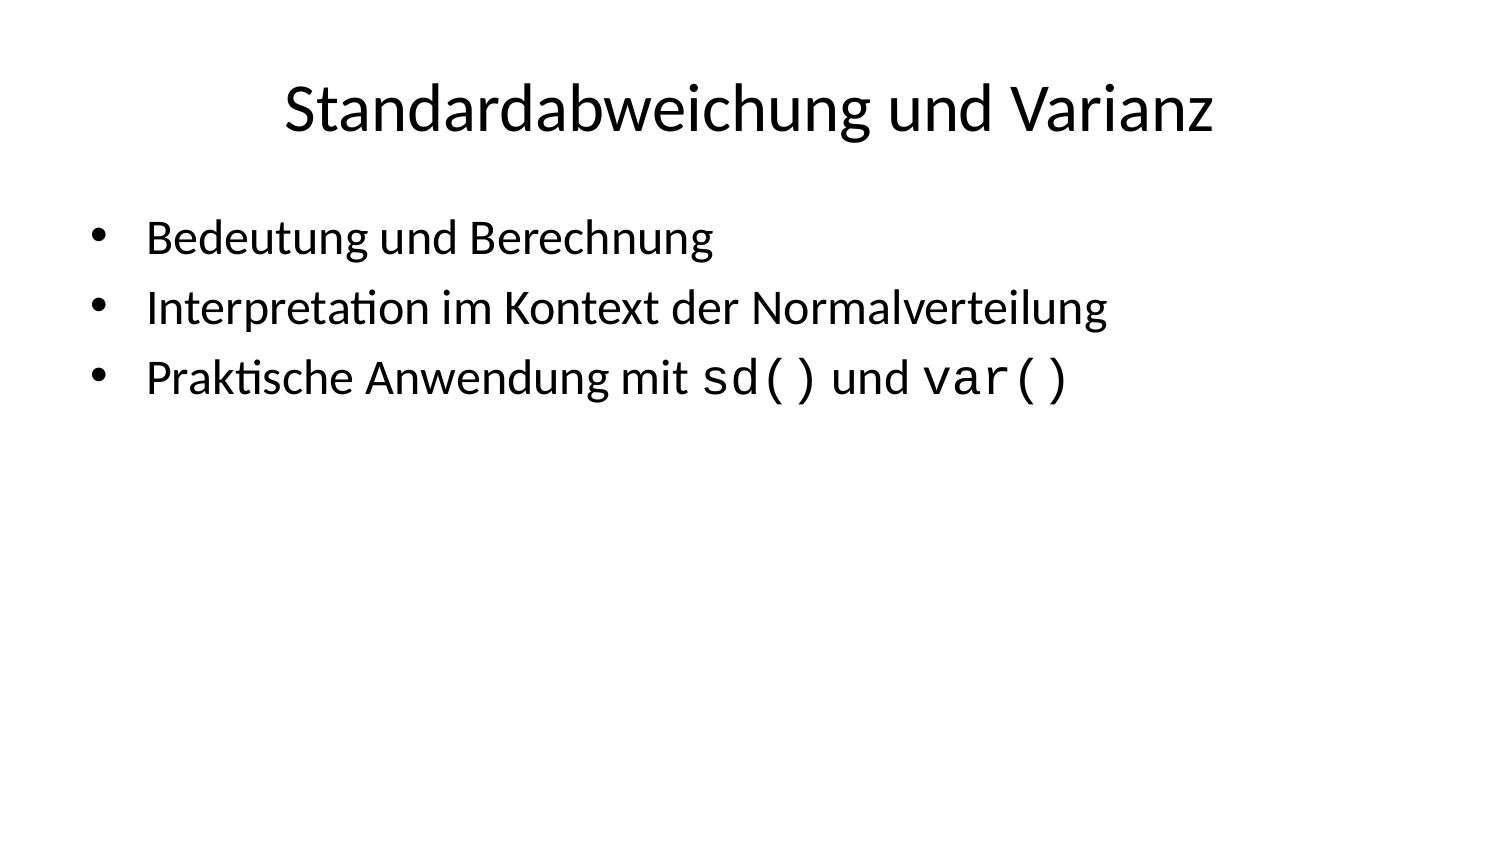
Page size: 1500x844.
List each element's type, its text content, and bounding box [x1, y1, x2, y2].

list Bedeutung und Berechnung Interpretation im Kontext der Normalverteilung Praktische Anwendung mit sd() und var() [75, 196, 1425, 754]
title Standardabweichung und Varianz [75, 33, 1425, 175]
